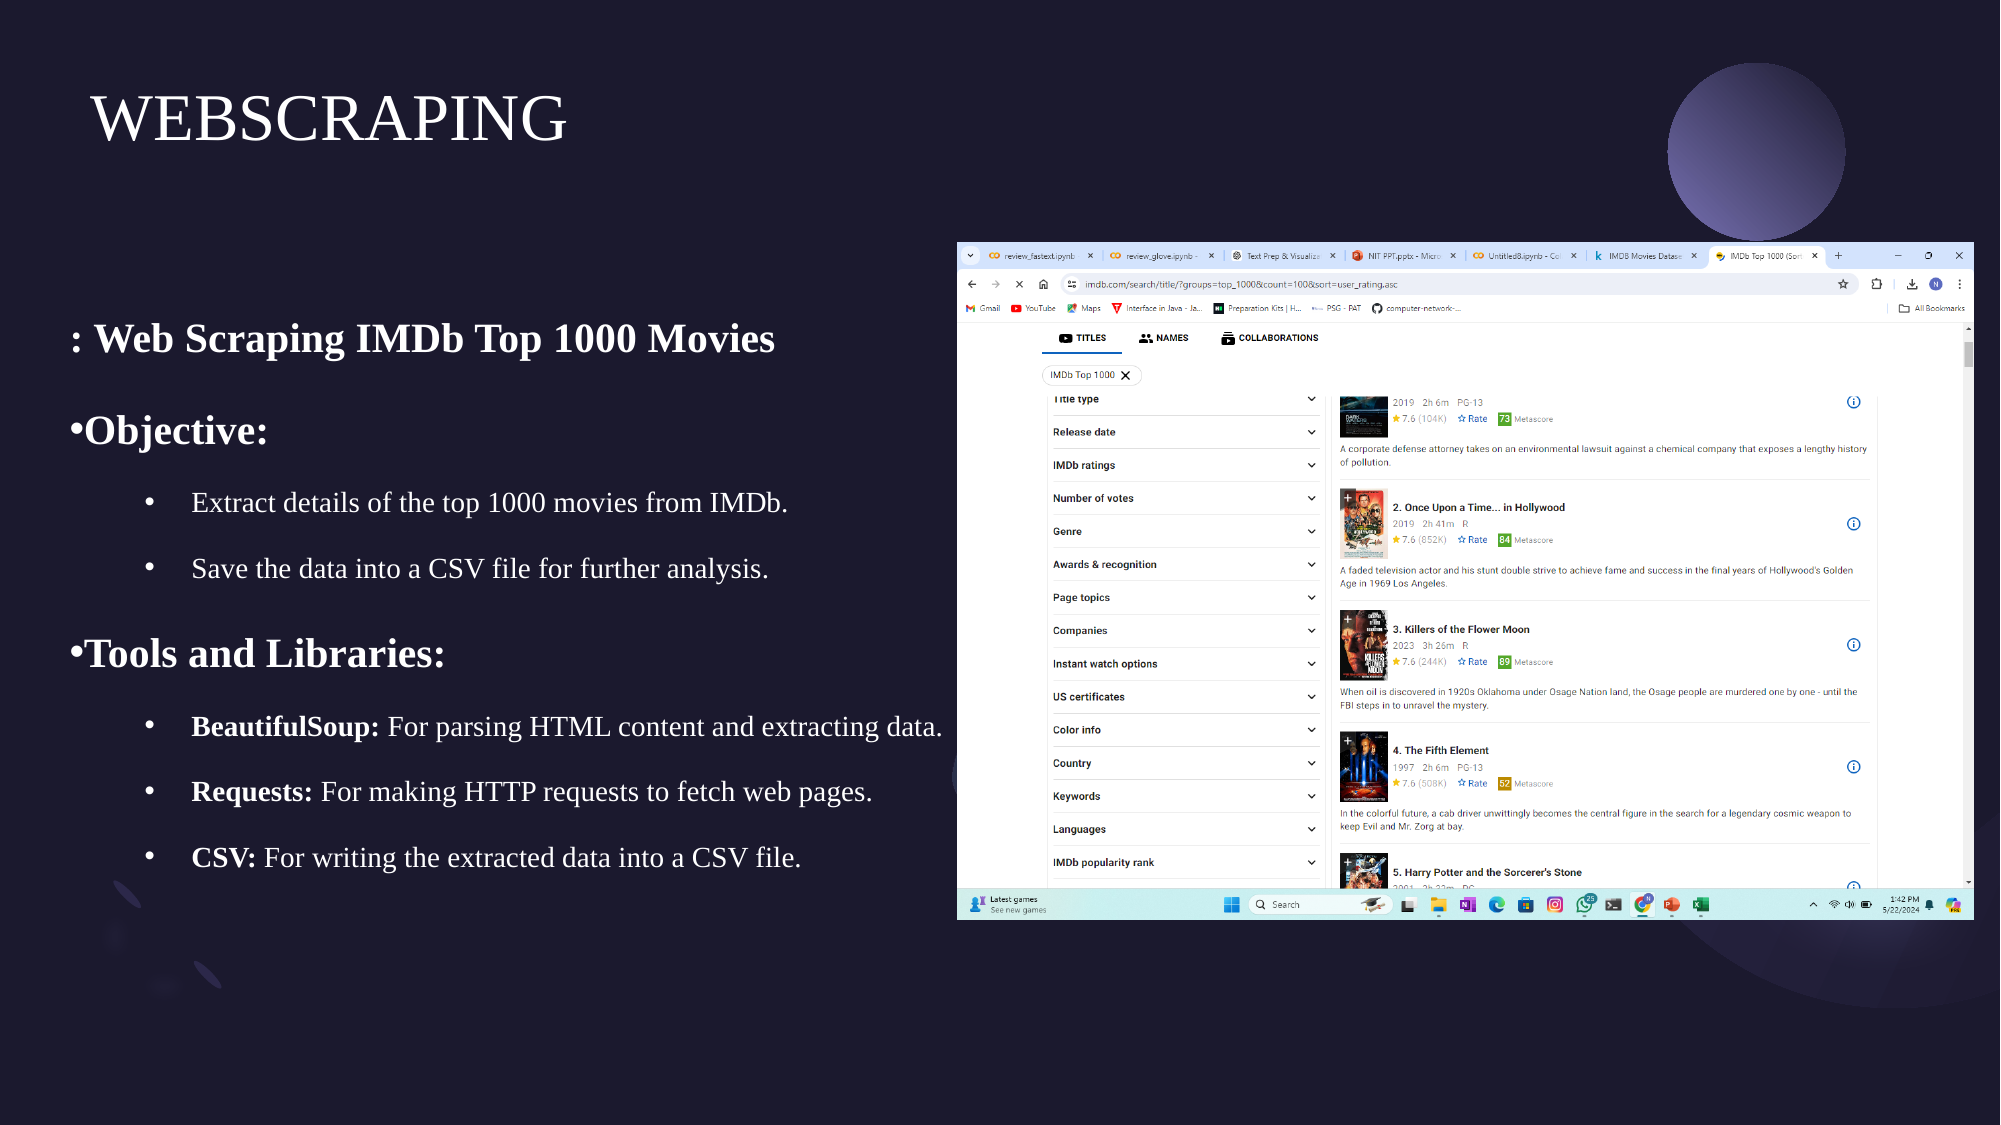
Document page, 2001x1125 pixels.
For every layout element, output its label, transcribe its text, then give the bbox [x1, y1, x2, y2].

picture [957, 242, 1974, 920]
list : Web Scraping IMDb Top 1000 Movies Objective: Extract details of the top 1000 movies from IMDb. Save the data into a CSV file for further analysis. Tools and Libraries: BeautifulSoup: For parsing HTML content and extracting data. Requests: For making HTTP requests to fetch web pages. CSV: For writing the extracted data into a CSV file. [54, 296, 1650, 949]
title WEBSCRAPING [90, 0, 1910, 156]
